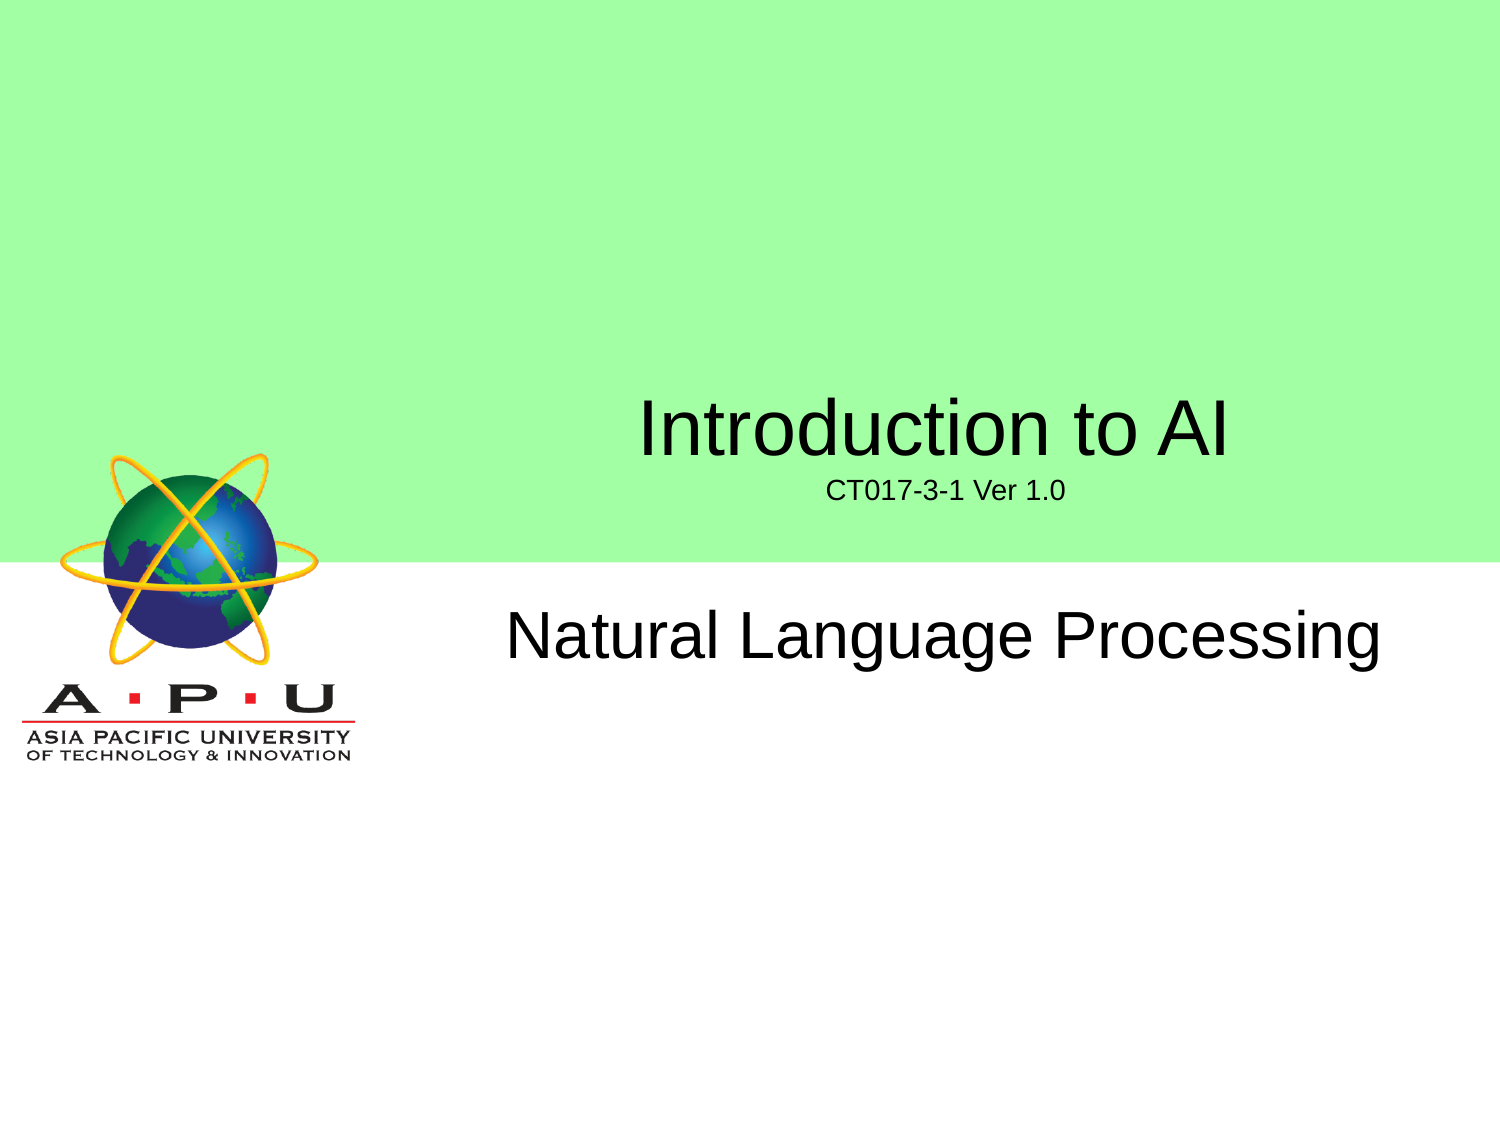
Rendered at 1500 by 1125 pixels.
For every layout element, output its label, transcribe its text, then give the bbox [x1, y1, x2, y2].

picture [0, 412, 397, 805]
subtitle Natural Language Processing [389, 584, 1500, 872]
title Introduction to AI CT017-3-1 Ver 1.0 [391, 339, 1500, 543]
